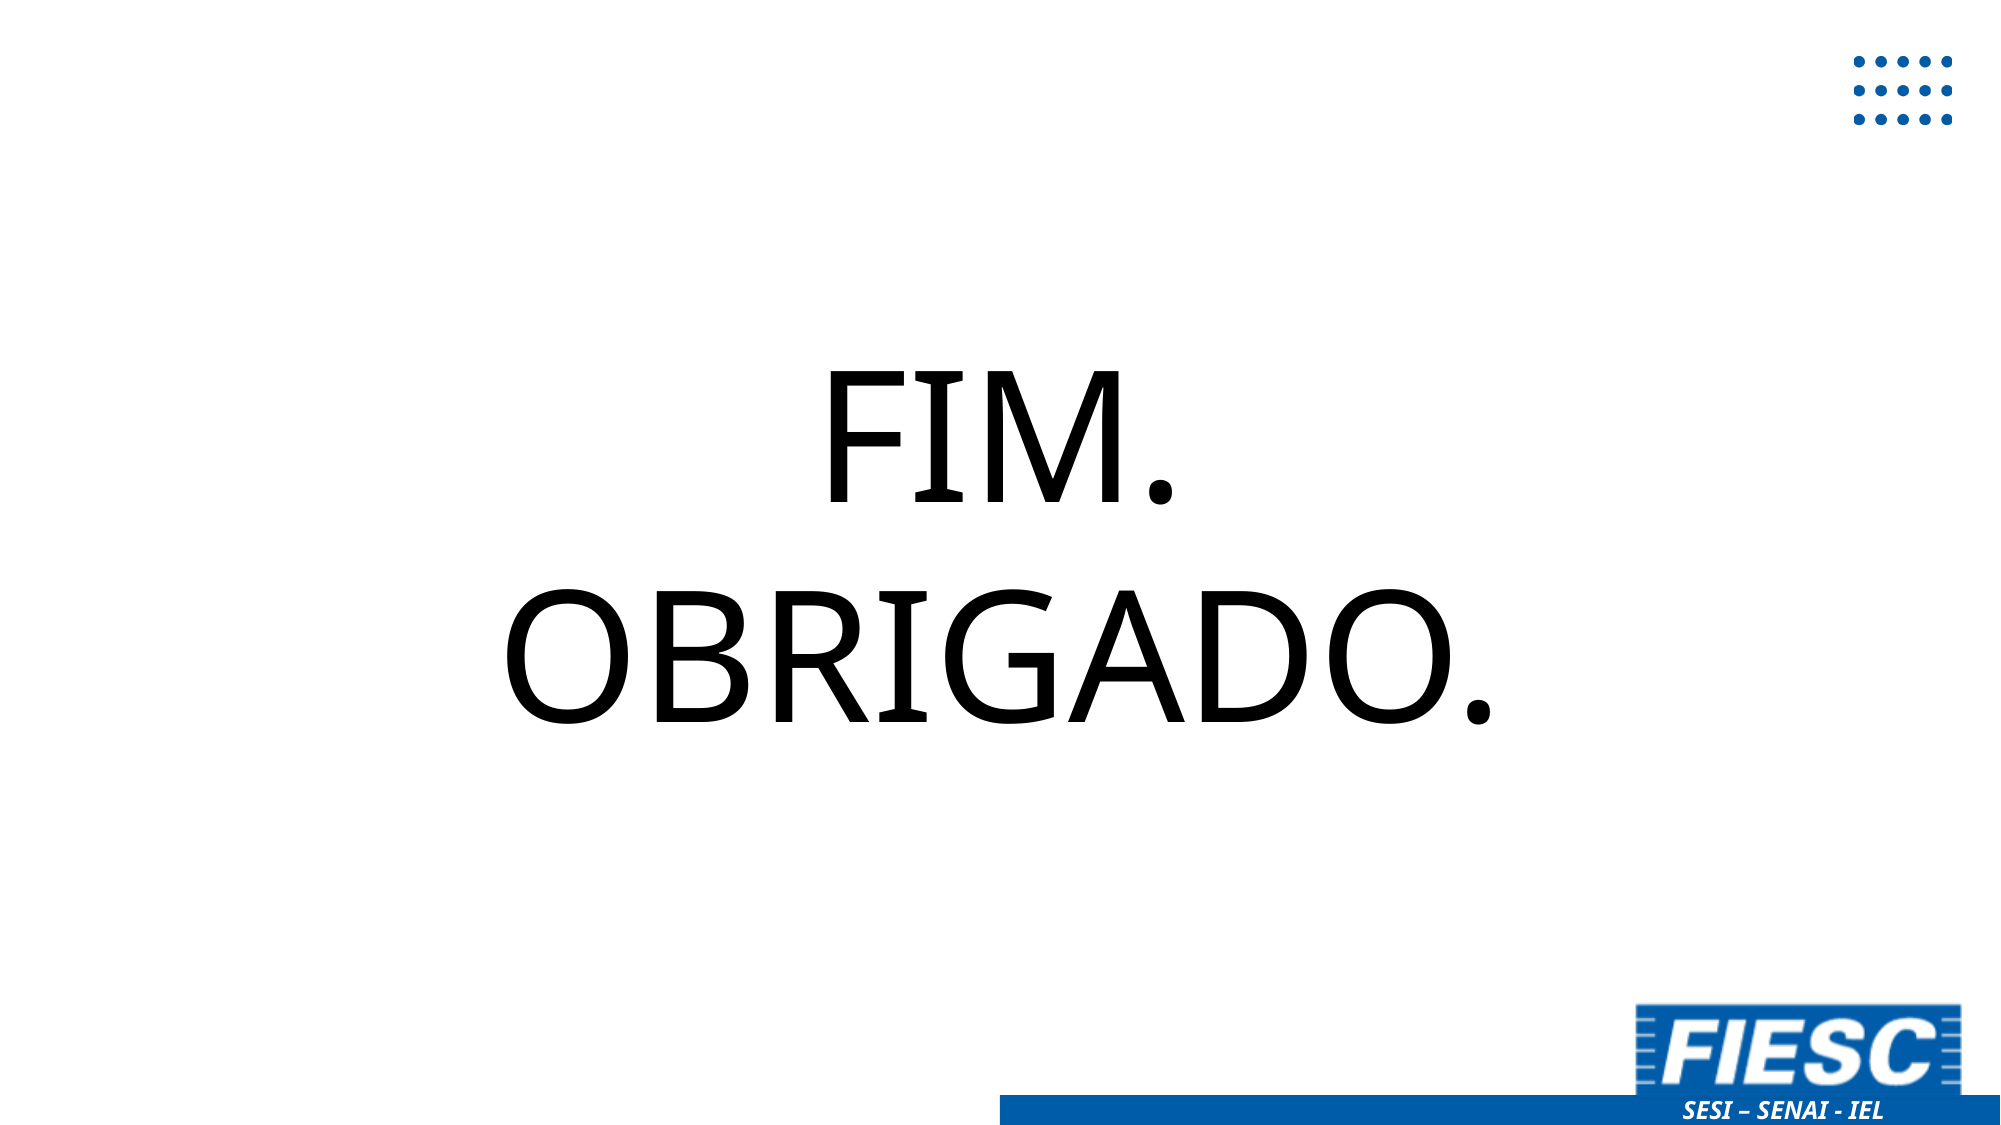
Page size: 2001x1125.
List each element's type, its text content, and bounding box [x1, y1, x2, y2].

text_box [999, 957, 2000, 1125]
picture [1854, 56, 1952, 125]
text_box FIM. OBRIGADO. [109, 311, 1891, 766]
